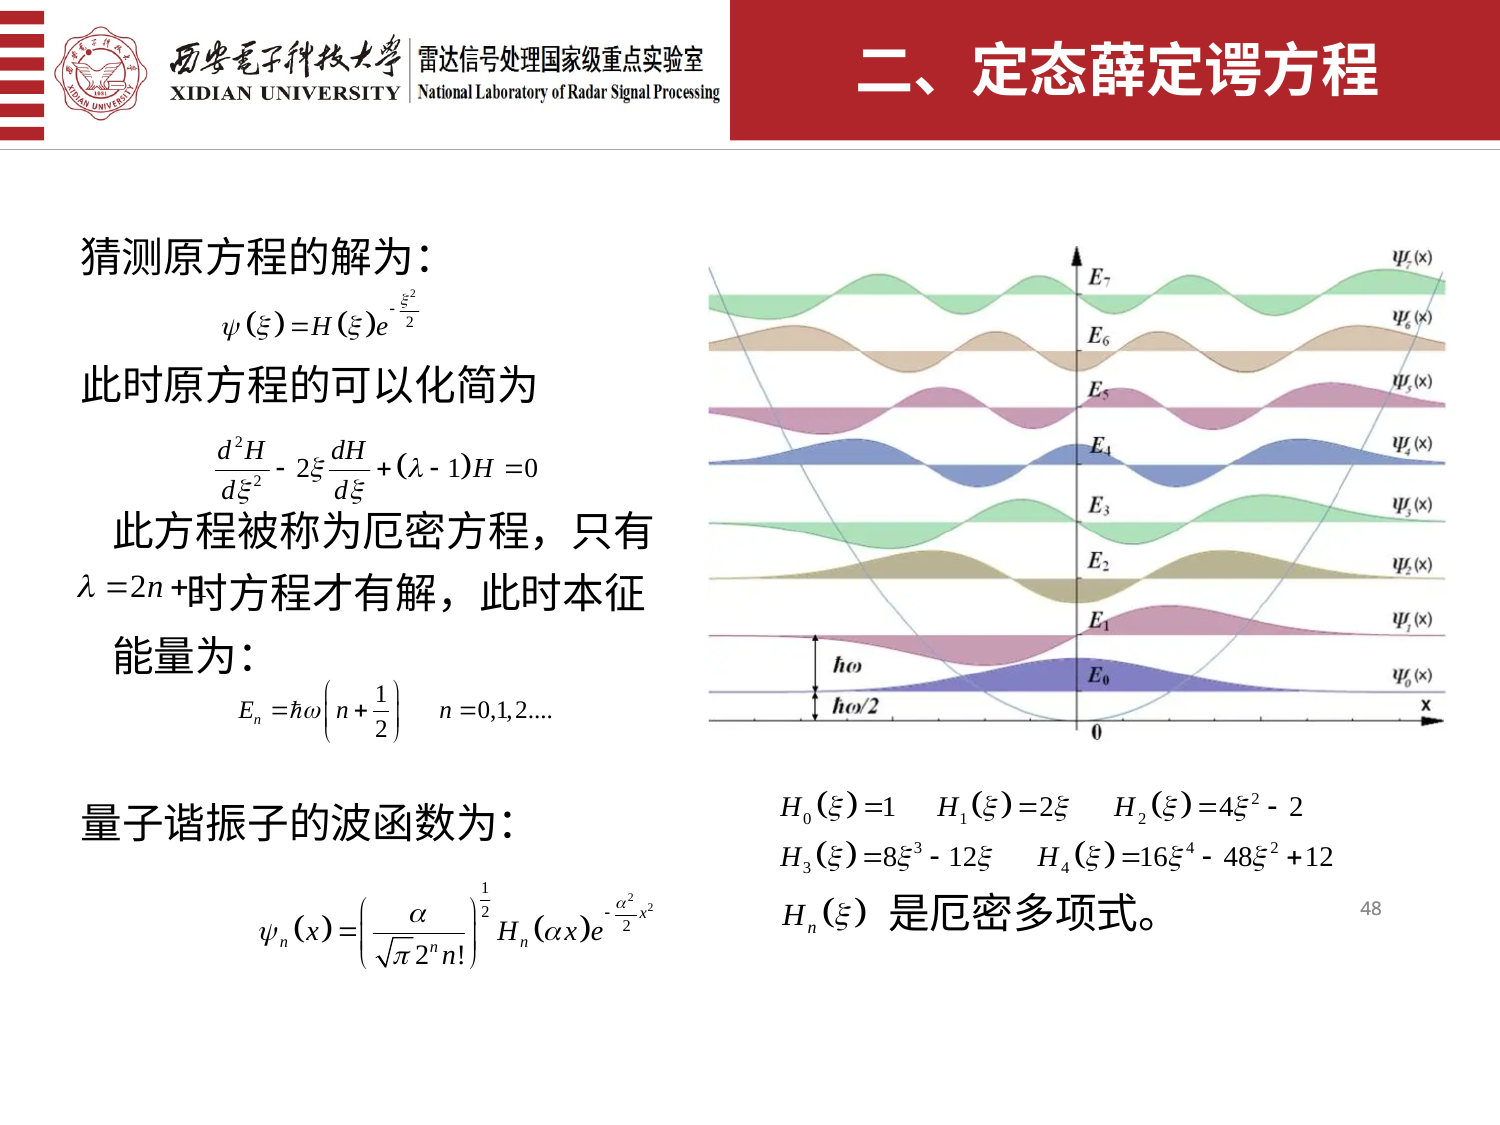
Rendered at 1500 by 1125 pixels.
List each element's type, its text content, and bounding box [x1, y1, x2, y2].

text_box 此方程被称为厄密方程，只有 时方程才有解，此时本征 能量为： [97, 484, 692, 687]
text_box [218, 281, 426, 354]
text_box 猜测原方程的解为： [65, 211, 493, 289]
text_box 二、定态薛定谔方程 [804, 25, 1431, 111]
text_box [255, 874, 663, 979]
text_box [209, 428, 544, 512]
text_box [232, 673, 557, 749]
text_box 此时原方程的可以化简为 [65, 339, 577, 417]
picture [702, 246, 1498, 745]
text_box 是厄密多项式。 [873, 885, 1196, 945]
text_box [69, 565, 212, 609]
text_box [775, 891, 872, 947]
text_box 量子谐振子的波函数为： [65, 777, 577, 855]
picture [50, 21, 728, 125]
text_box 48 [1196, 879, 1397, 940]
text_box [773, 783, 1341, 885]
